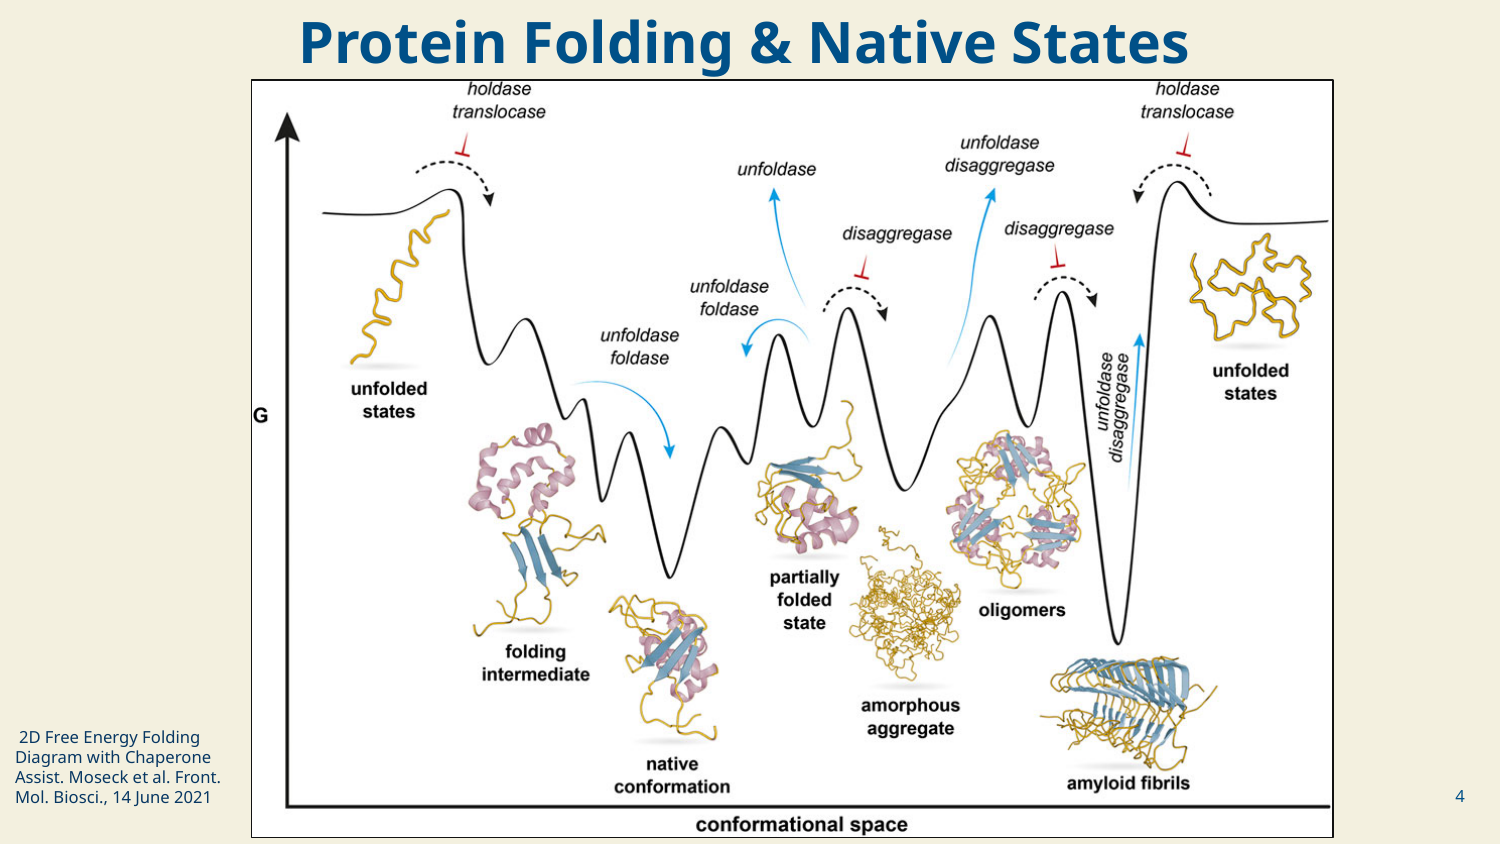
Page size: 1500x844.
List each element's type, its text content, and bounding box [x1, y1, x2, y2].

slide_number ‹#› [1389, 764, 1480, 830]
picture [251, 80, 1333, 837]
text_box Protein Folding & Native States [283, 0, 1217, 79]
text_box 2D Free Energy Folding Diagram with Chaperone Assist. Moseck et al. Front. Mol. Biosci., 14 June 2021 [0, 712, 246, 823]
